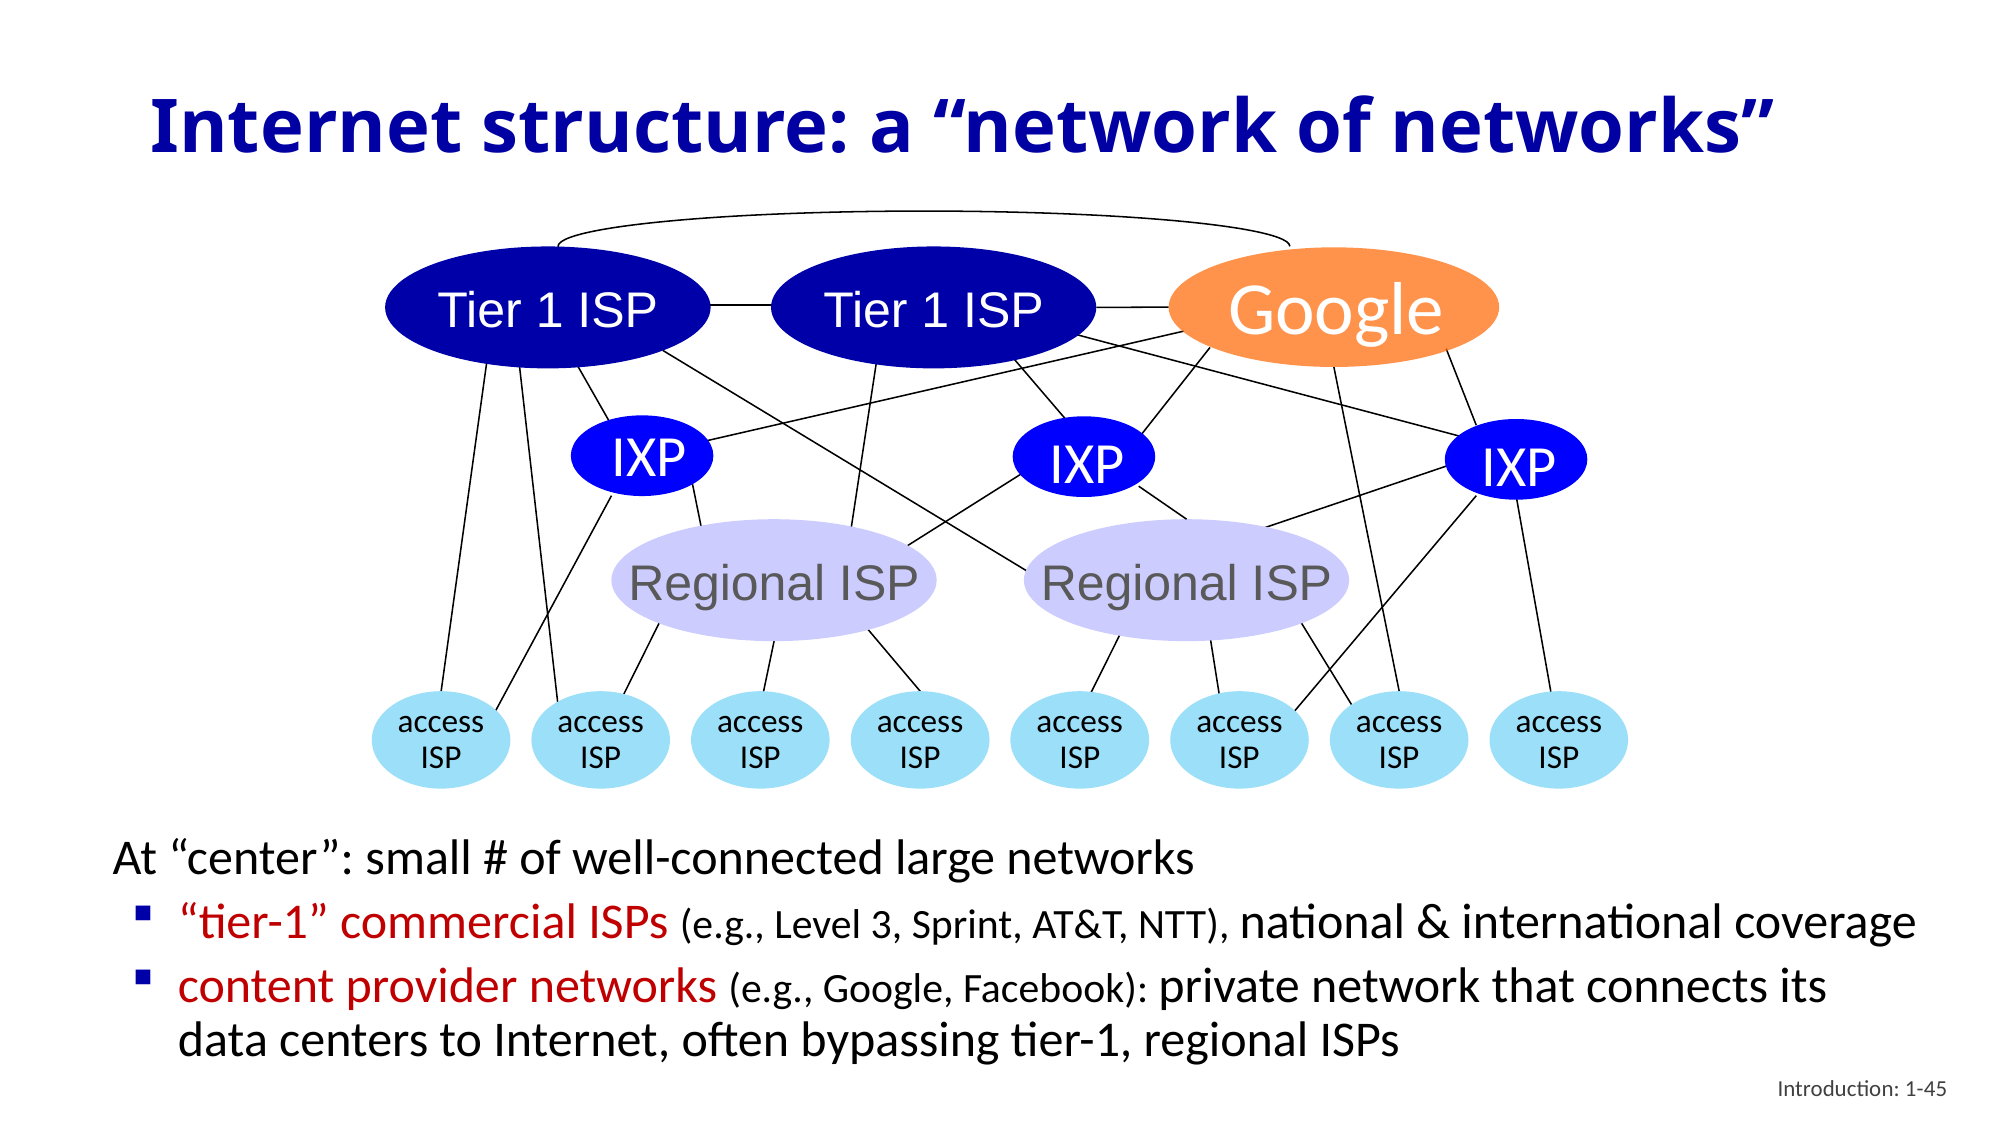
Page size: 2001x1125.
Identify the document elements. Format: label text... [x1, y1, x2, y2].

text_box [371, 326, 1629, 789]
title Internet structure: a “network of networks” [135, 55, 1861, 202]
text_box At “center”: small # of well-connected large networks “tier-1” commercial ISPs (e.g., Level 3, Sprint, AT&T, NTT), national & international coverage content provider networks (e.g., Google, Facebook): private network that connects its data centers to Internet, often bypassing tier-1, regional ISPs [87, 823, 1939, 1124]
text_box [611, 502, 1463, 642]
slide_number Introduction: 1-45 [1512, 1056, 1963, 1117]
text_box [385, 211, 1588, 502]
